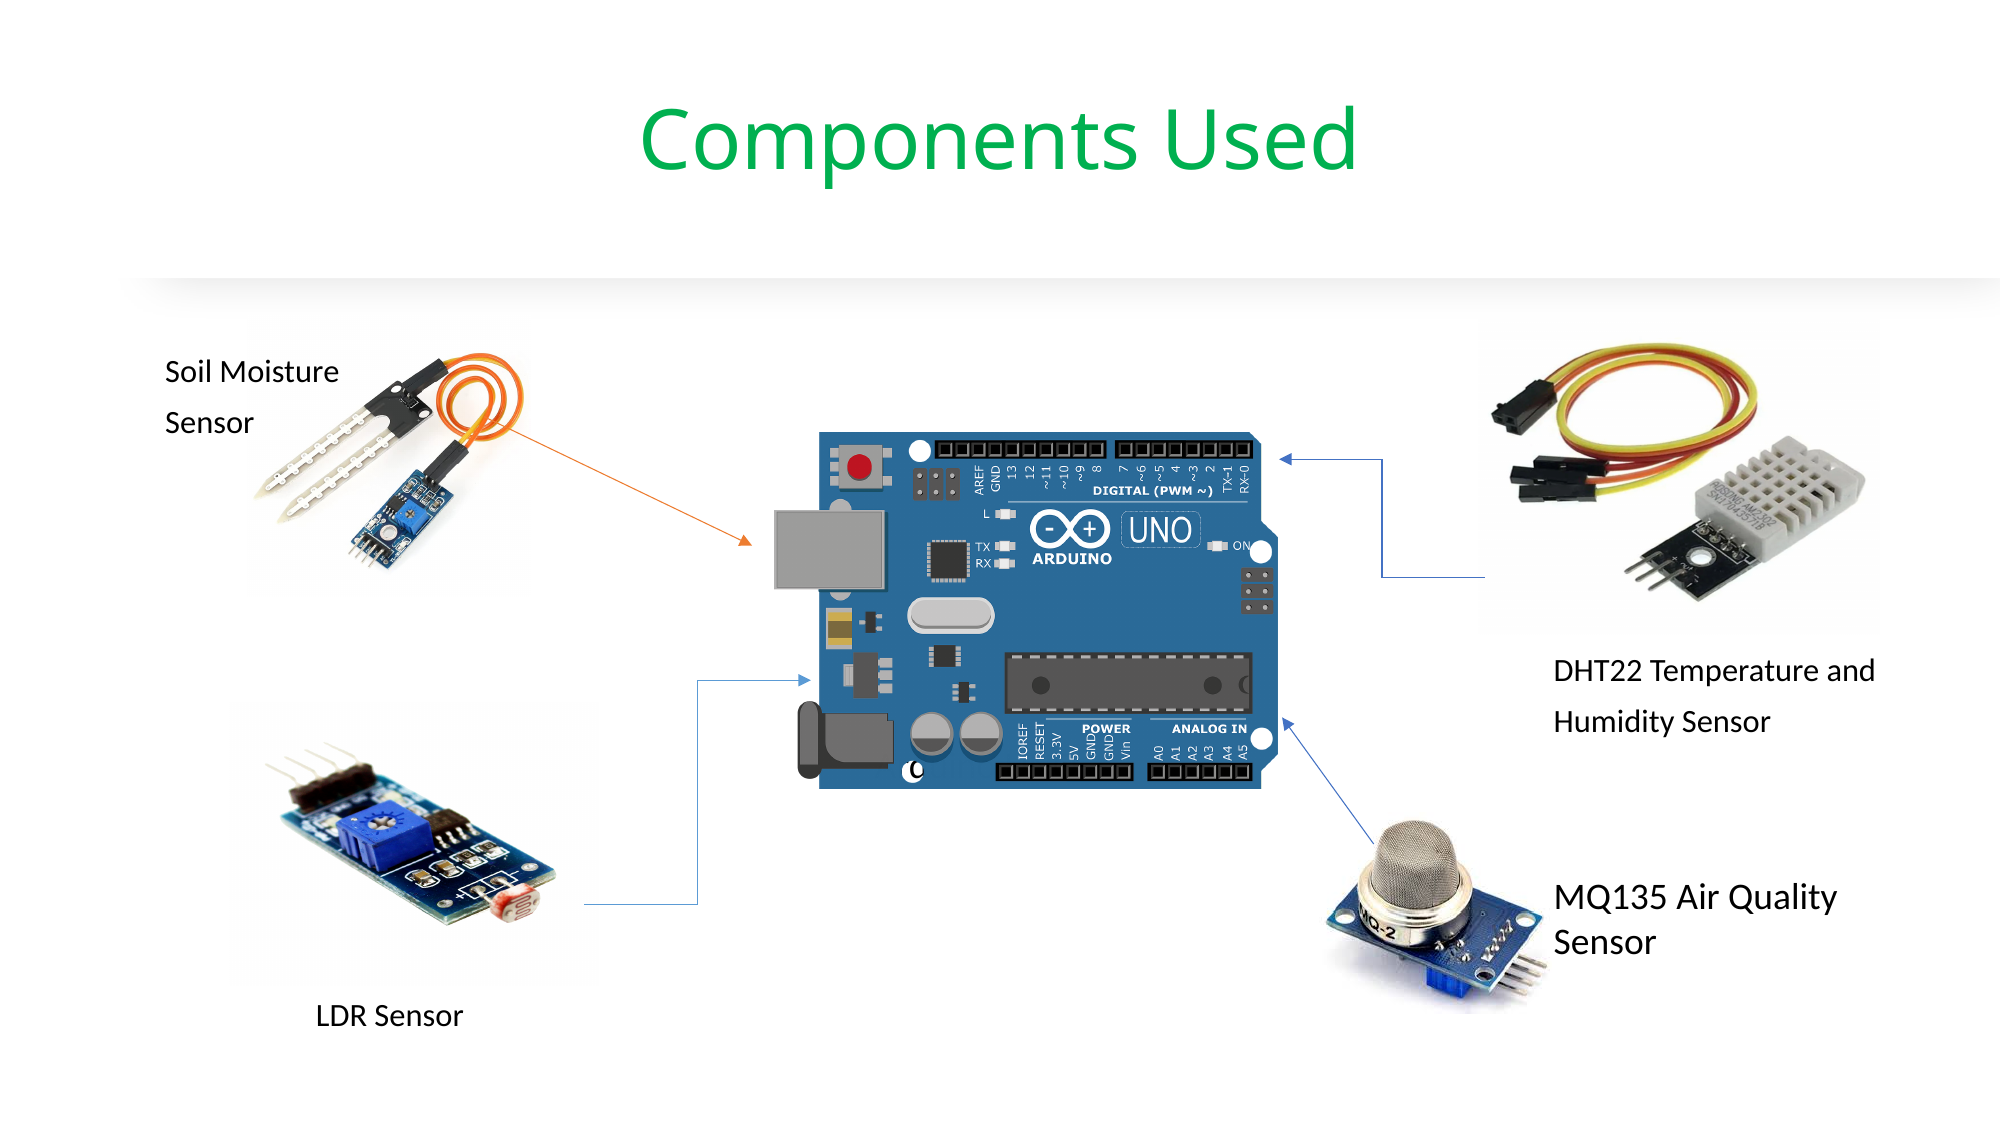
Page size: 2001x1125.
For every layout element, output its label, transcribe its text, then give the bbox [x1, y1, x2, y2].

picture [1311, 812, 1553, 1014]
text_box [0, 279, 2000, 1125]
text_box DHT22 Temperature and Humidity Sensor [1539, 641, 1903, 747]
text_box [483, 416, 752, 546]
picture [1478, 314, 1880, 635]
text_box [0, 0, 2000, 279]
text_box Arduino UNO [859, 789, 1101, 794]
picture [229, 702, 599, 986]
text_box MQ135 Air Quality Sensor [1553, 864, 1862, 970]
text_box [584, 680, 811, 905]
picture [774, 432, 1278, 789]
picture [247, 314, 531, 597]
text_box LDR Sensor [301, 986, 509, 1041]
title Components Used [187, 48, 1813, 238]
text_box Soil Moisture Sensor [150, 342, 247, 448]
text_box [1279, 459, 1485, 578]
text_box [1282, 717, 1374, 844]
